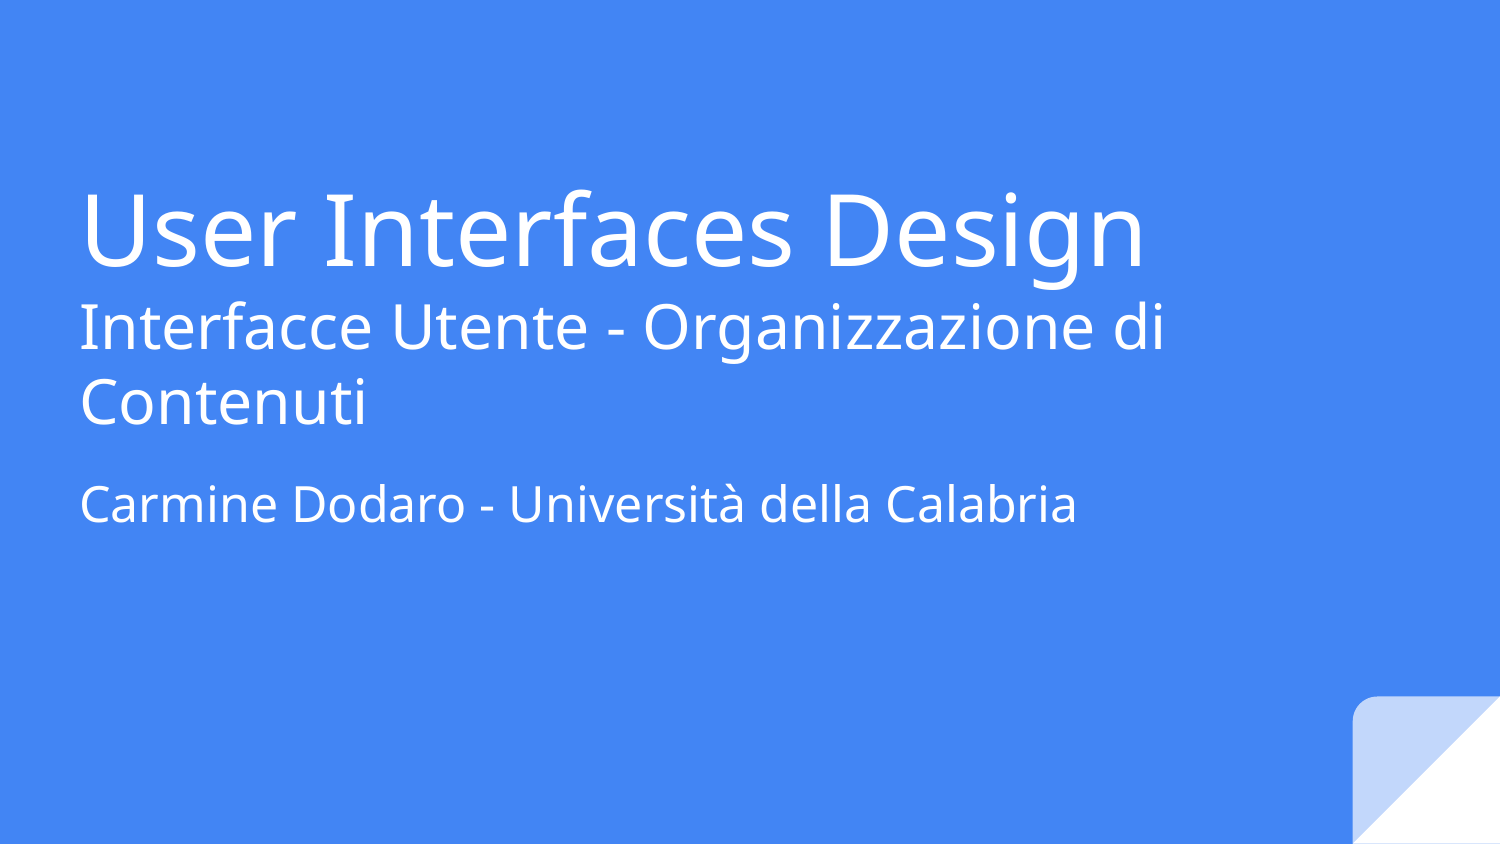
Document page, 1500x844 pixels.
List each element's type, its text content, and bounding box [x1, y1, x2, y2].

subtitle Carmine Dodaro - Università della Calabria [64, 457, 1413, 529]
title User Interfaces Design Interfacce Utente - Organizzazione di Contenuti [64, 298, 1413, 452]
